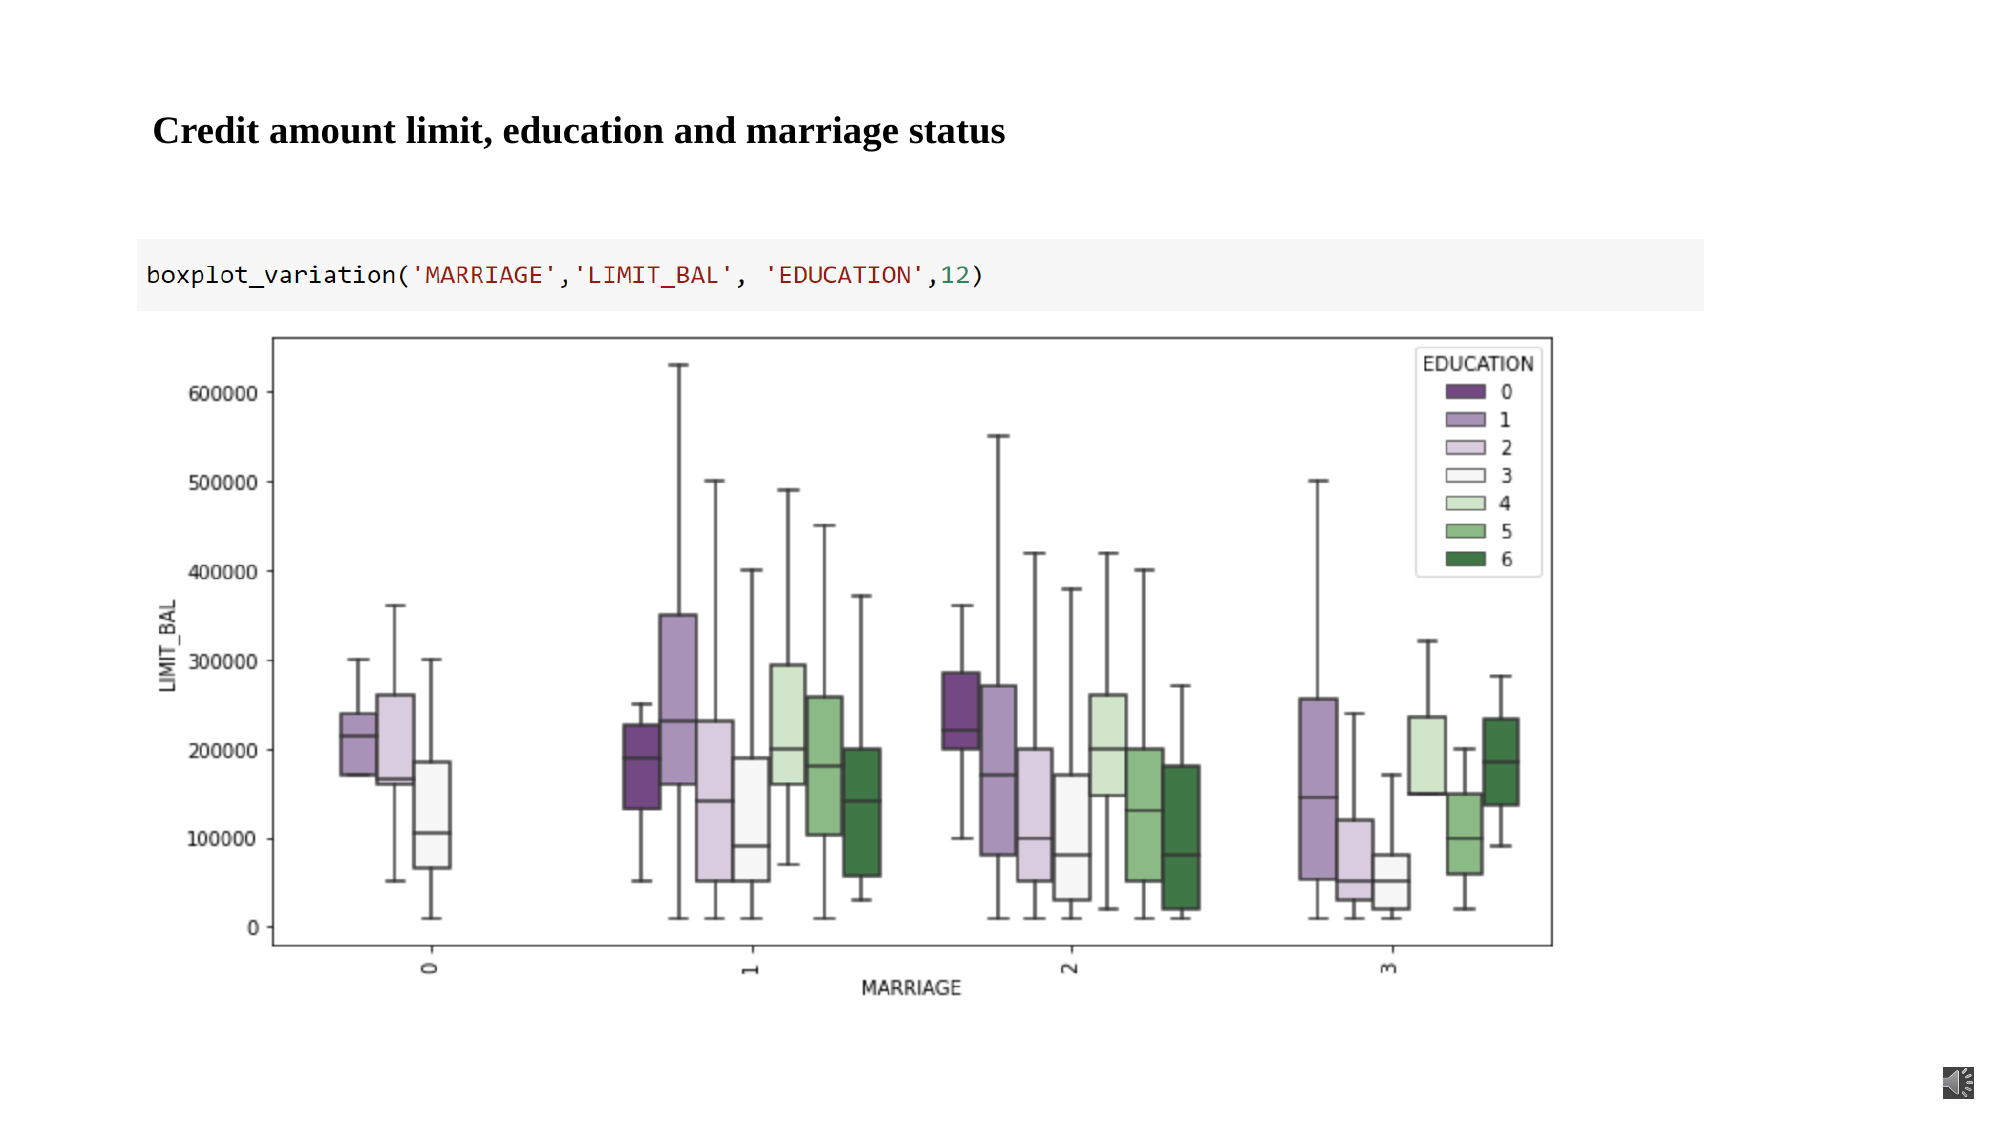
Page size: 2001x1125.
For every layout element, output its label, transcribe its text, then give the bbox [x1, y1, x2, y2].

picture [1941, 1066, 1975, 1100]
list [137, 239, 1704, 1014]
title Credit amount limit, education and marriage status [137, 59, 1704, 227]
